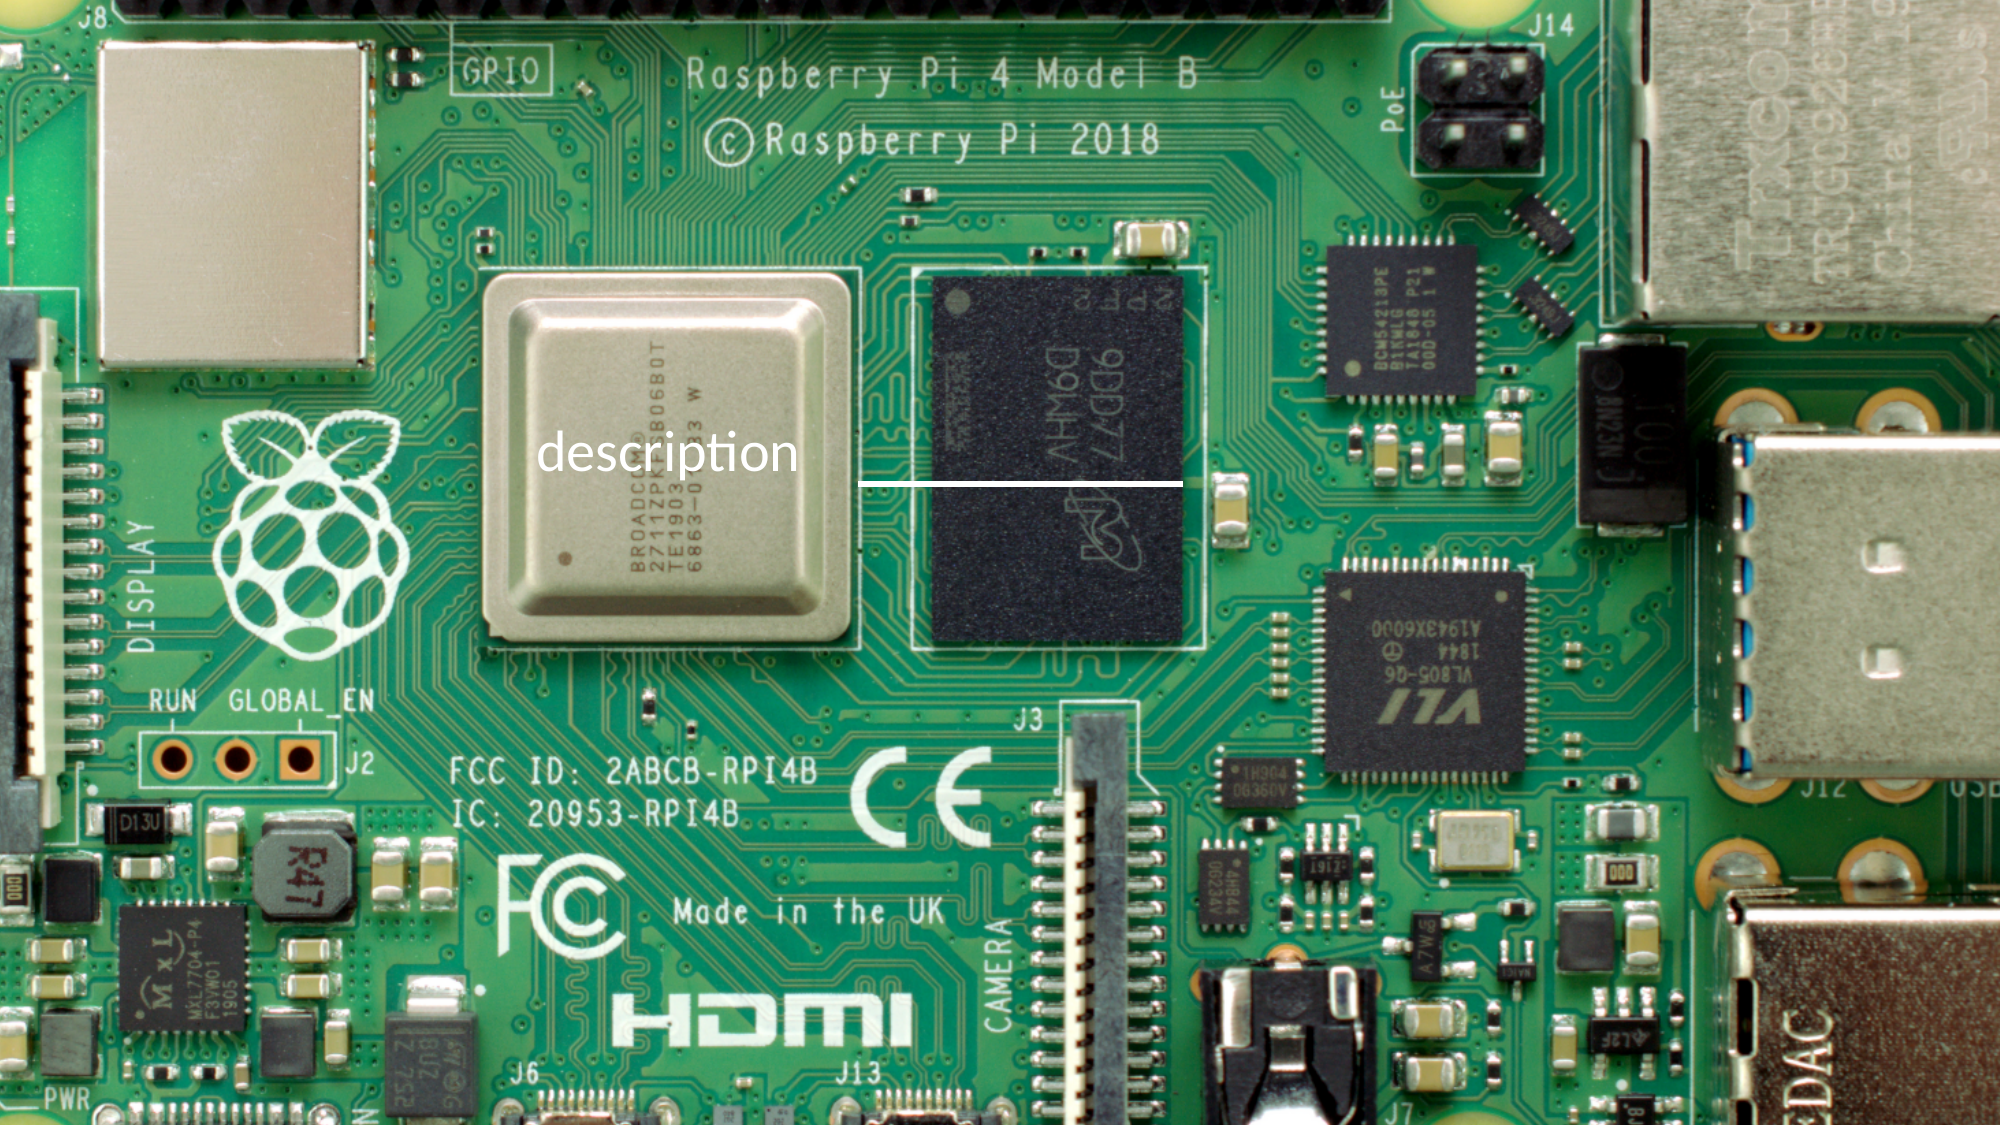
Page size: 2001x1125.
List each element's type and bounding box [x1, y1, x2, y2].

list [0, 0, 2000, 1125]
